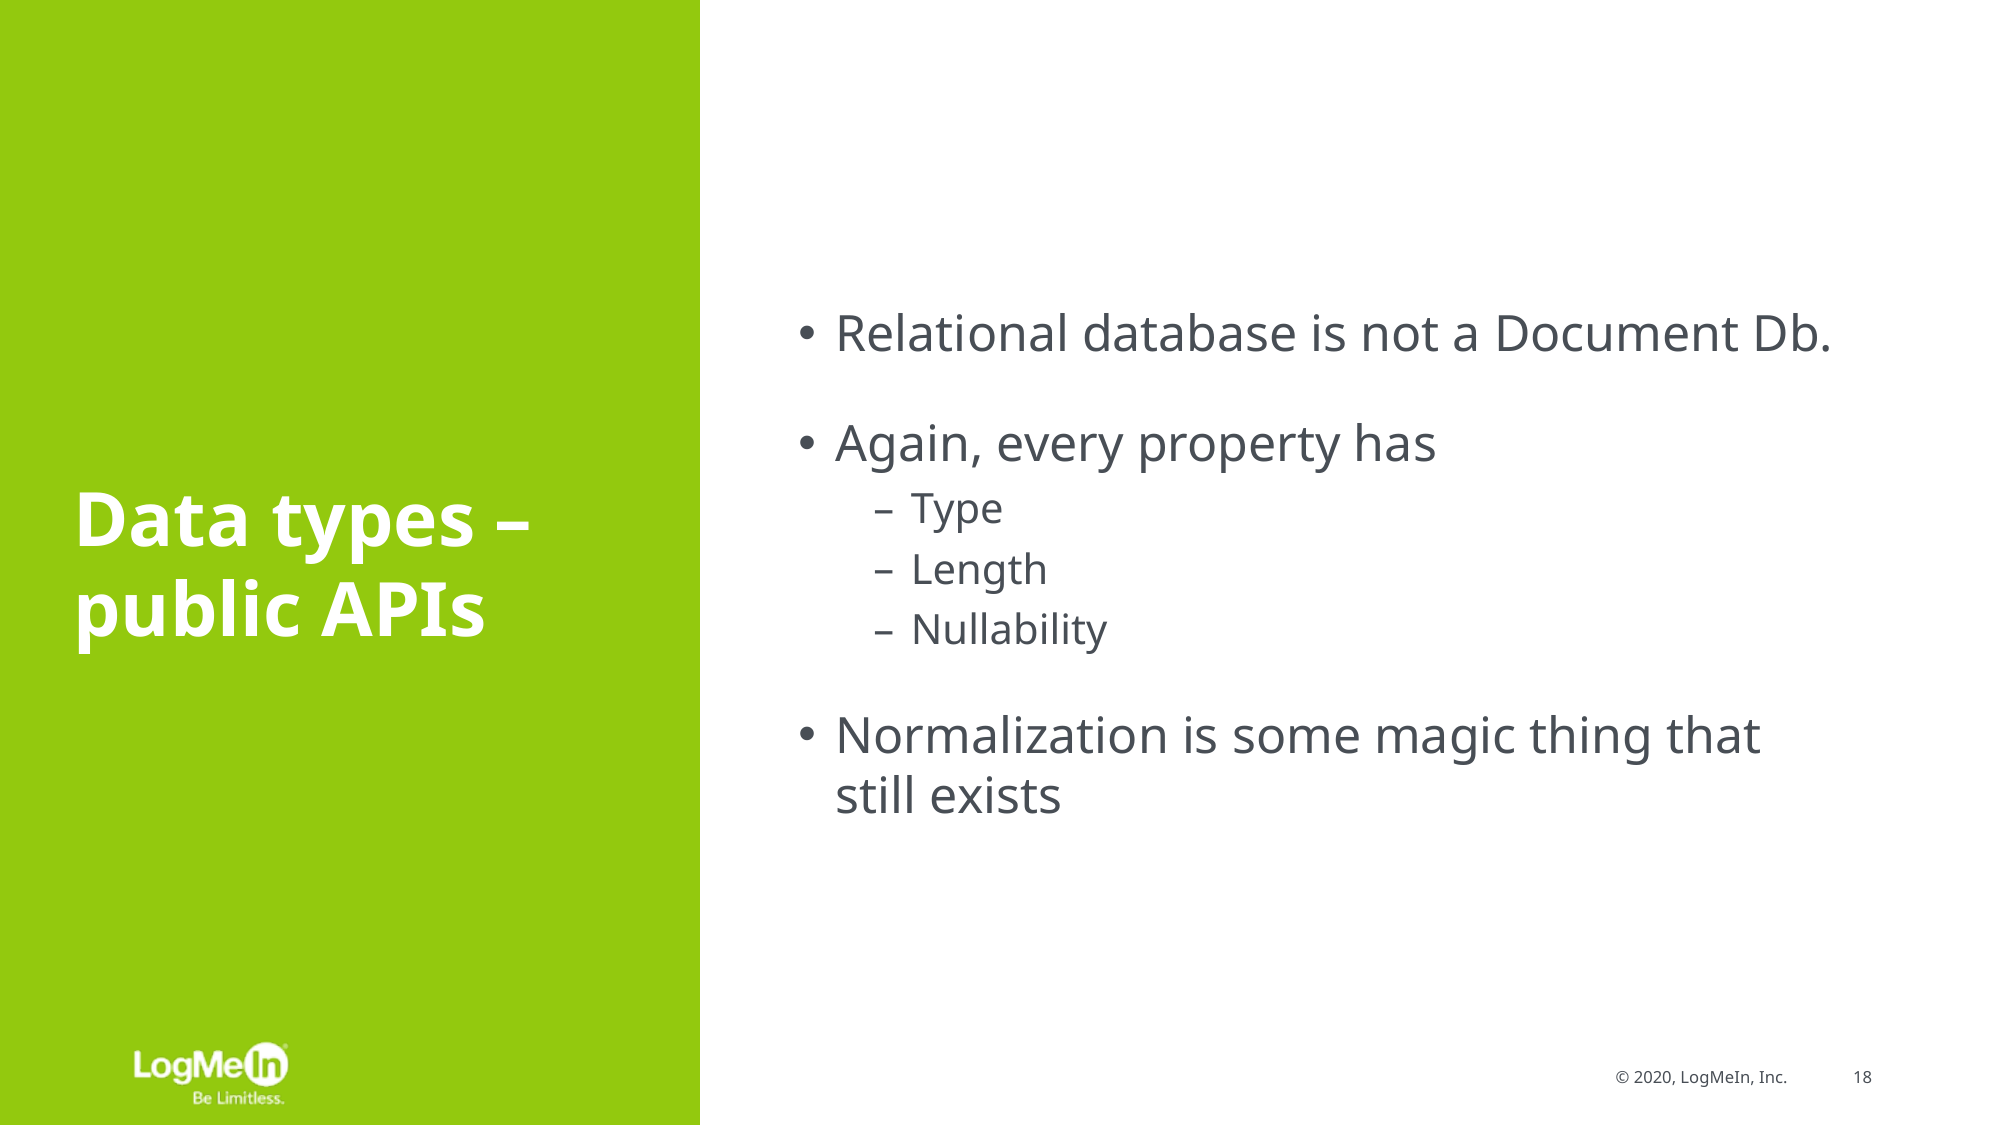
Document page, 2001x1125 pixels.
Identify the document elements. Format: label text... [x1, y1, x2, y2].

picture [124, 1063, 300, 1109]
list Relational database is not a Document Db. Again, every property has Type Length Nullability Normalization is some magic thing that still exists [783, 111, 1863, 1014]
title Data types – public APIs [58, 59, 671, 1063]
